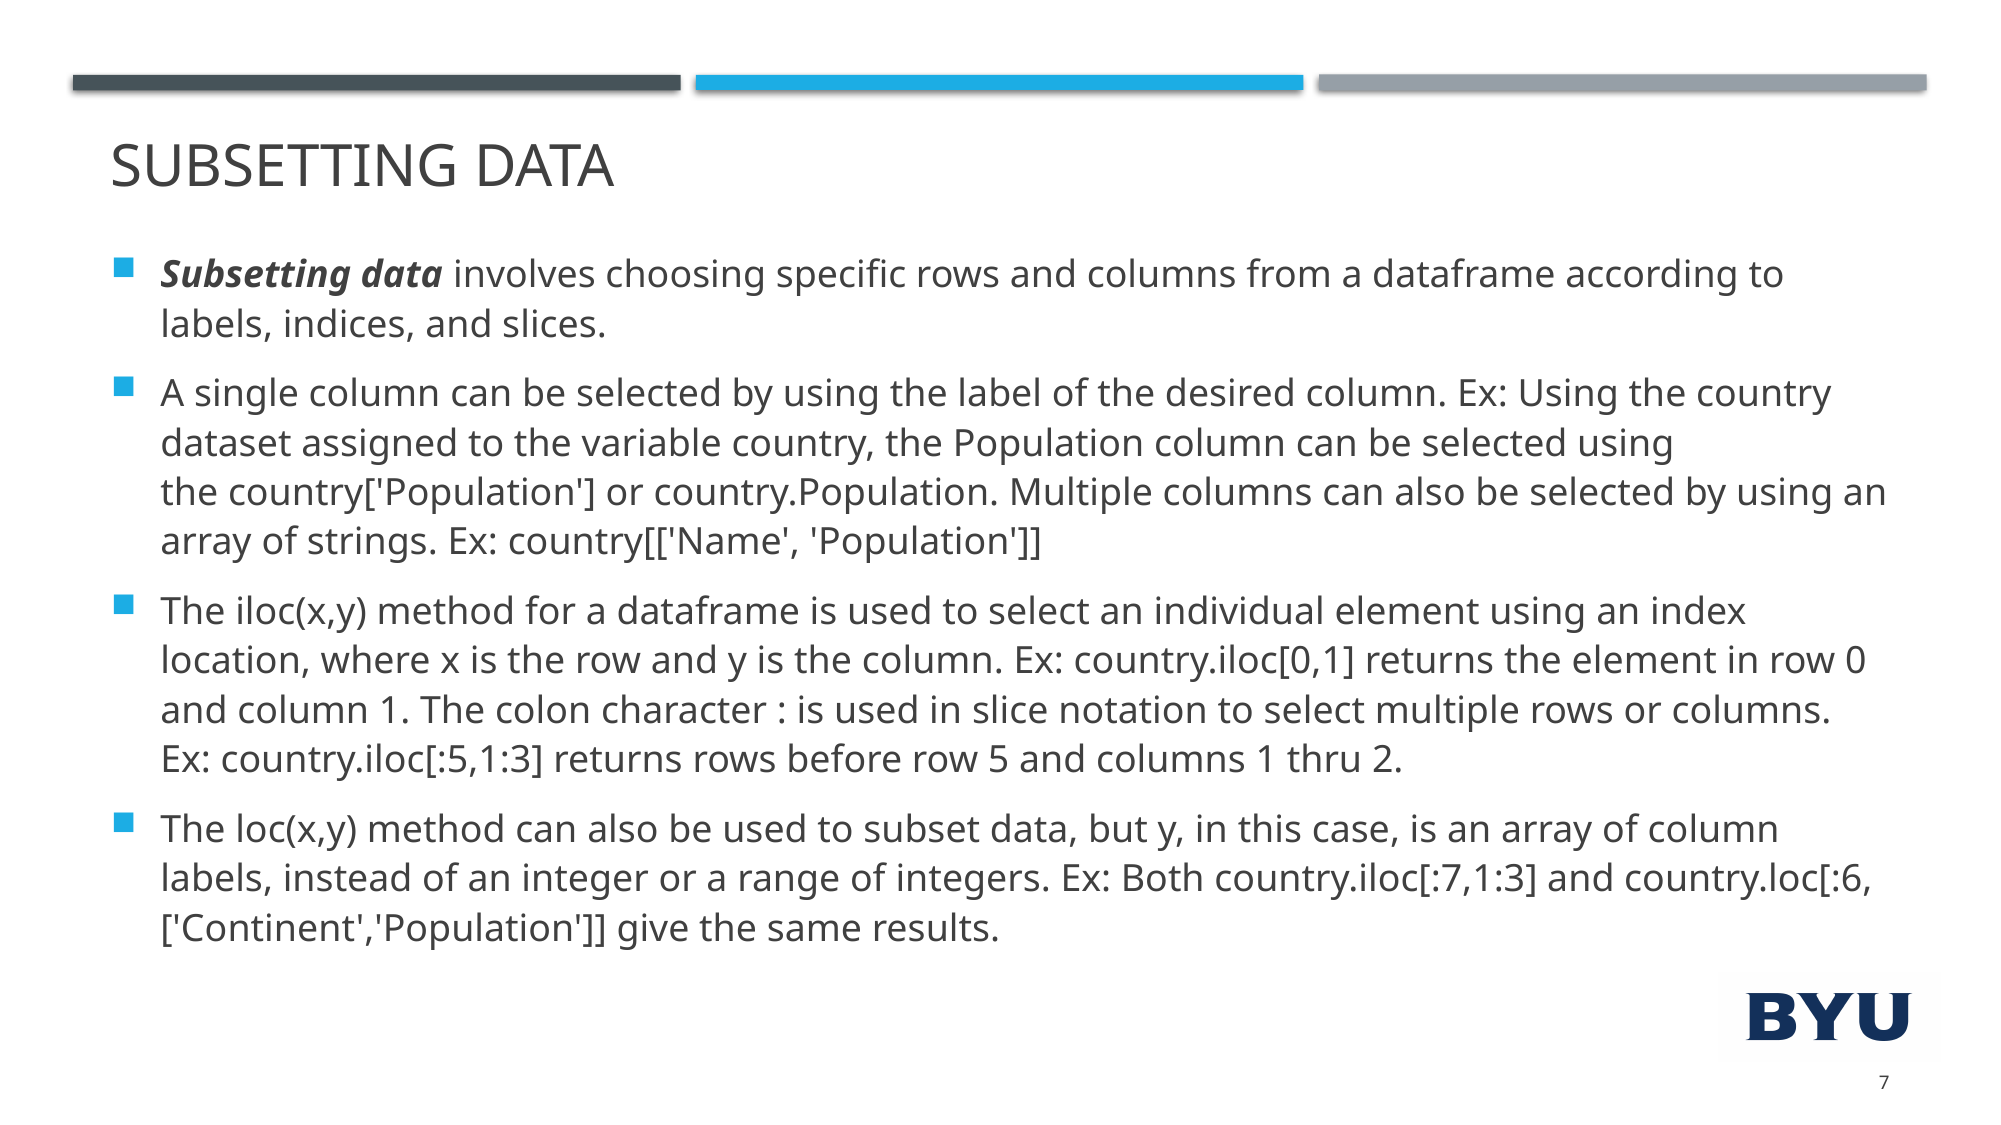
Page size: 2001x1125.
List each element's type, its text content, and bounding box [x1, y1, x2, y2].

slide_number 7 [1732, 1053, 1905, 1114]
picture [1718, 972, 1941, 1062]
list Subsetting data involves choosing specific rows and columns from a dataframe according to labels, indices, and slices. A single column can be selected by using the label of the desired column. Ex: Using the country dataset assigned to the variable country, the Population column can be selected using the country['Population'] or country.Population. Multiple columns can also be selected by using an array of strings. Ex: country[['Name', 'Population']] The iloc(x,y) method for a dataframe is used to select an individual element using an index location, where x is the row and y is the column. Ex: country.iloc[0,1] returns the element in row 0 and column 1. The colon character : is used in slice notation to select multiple rows or columns. Ex: country.iloc[:5,1:3] returns rows before row 5 and columns 1 thru 2. The loc(x,y) method can also be used to subset data, but y, in this case, is an array of column labels, instead of an integer or a range of integers. Ex: Both country.iloc[:7,1:3] and country.loc[:6,['Continent','Population']] give the same results. [95, 238, 1905, 1033]
title Subsetting Data [95, 115, 1905, 206]
